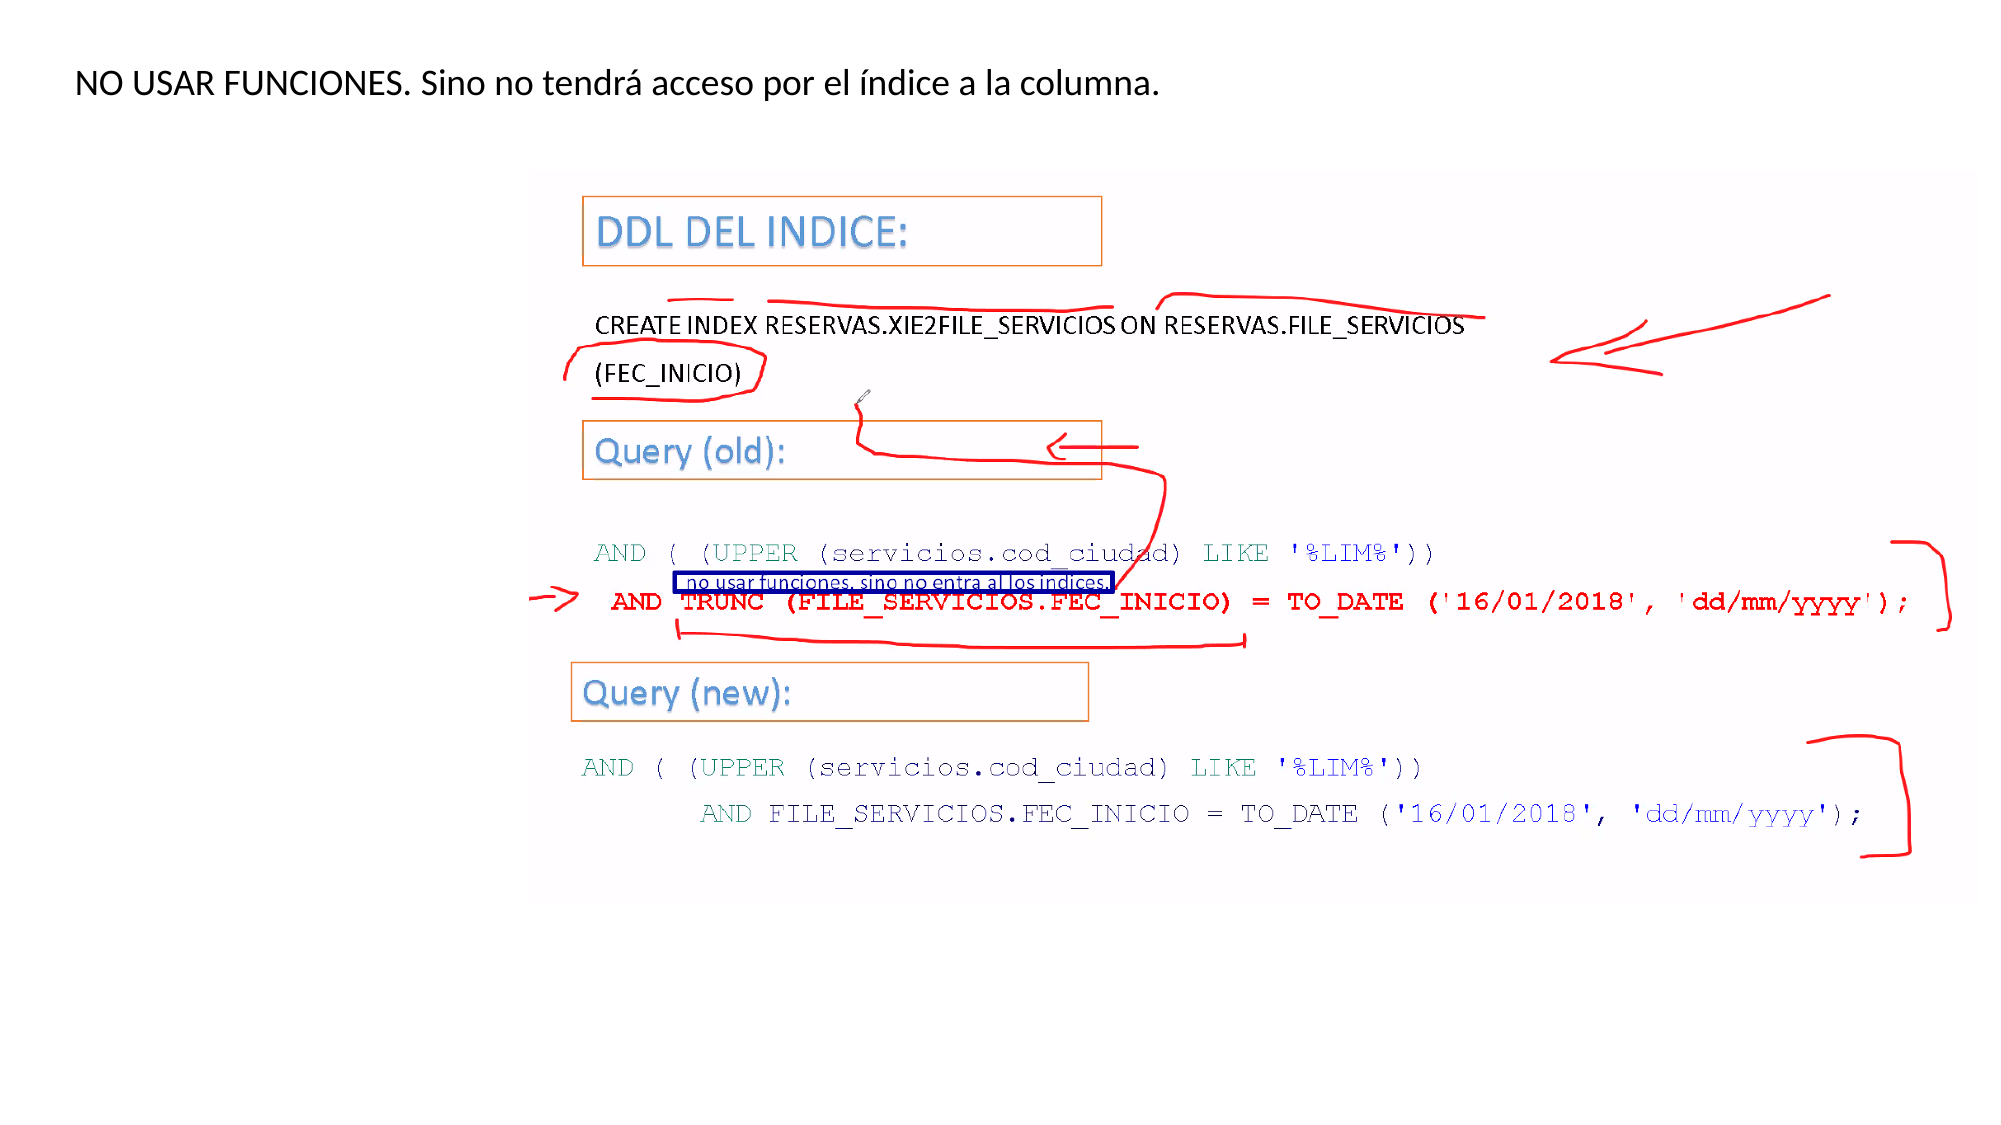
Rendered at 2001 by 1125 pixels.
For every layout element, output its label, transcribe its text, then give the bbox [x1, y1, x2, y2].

picture [529, 171, 1979, 906]
text_box NO USAR FUNCIONES. Sino no tendrá acceso por el índice a la columna. [59, 50, 1875, 156]
